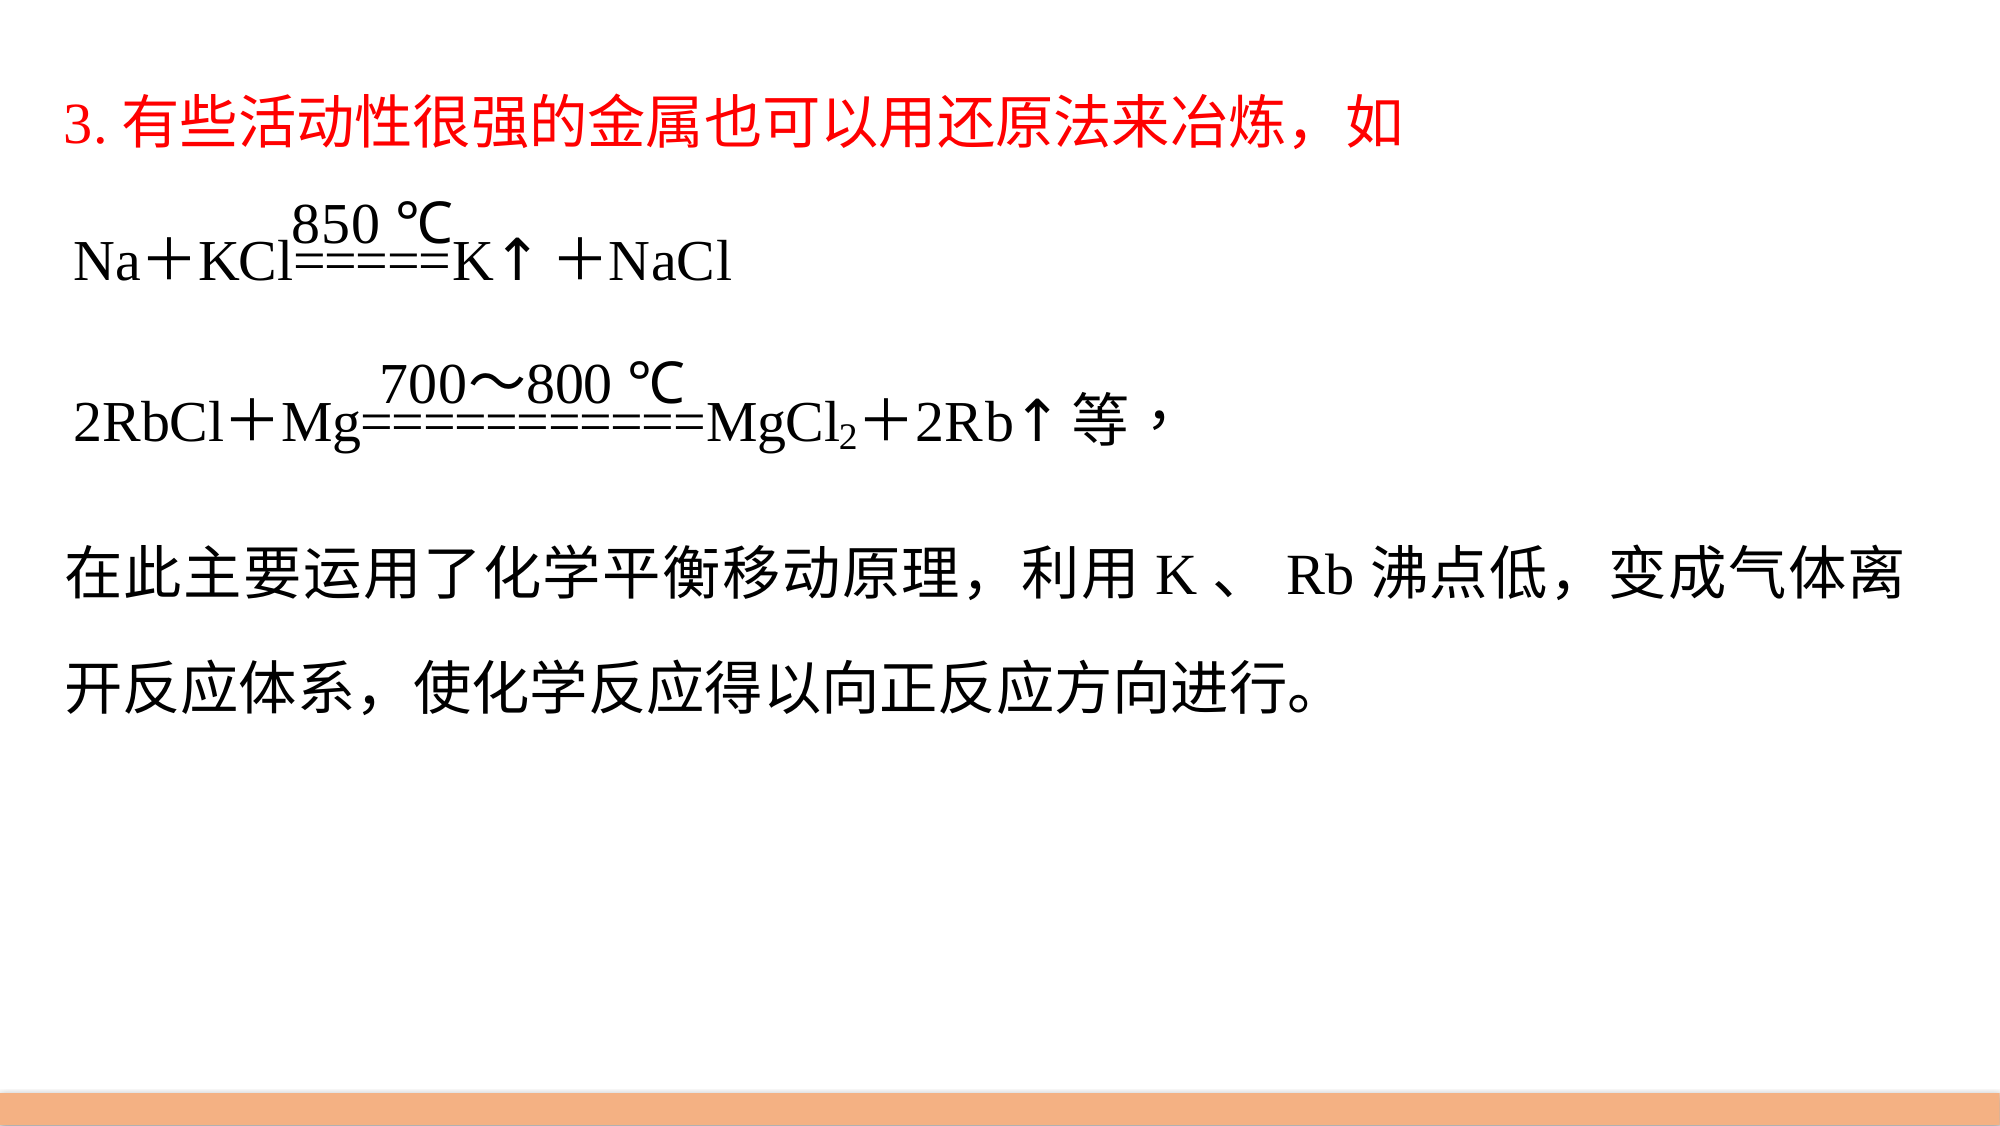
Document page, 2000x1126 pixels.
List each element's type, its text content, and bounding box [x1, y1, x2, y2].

text_box 3.有些活动性很强的金属也可以用还原法来冶炼，如 [49, 42, 1820, 163]
text_box 在此主要运用了化学平衡移动原理，利用K、Rb沸点低，变成气体离开反应体系，使化学反应得以向正反应方向进行。 [49, 484, 1922, 729]
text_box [72, 185, 1687, 686]
text_box [0, 1092, 2000, 1126]
